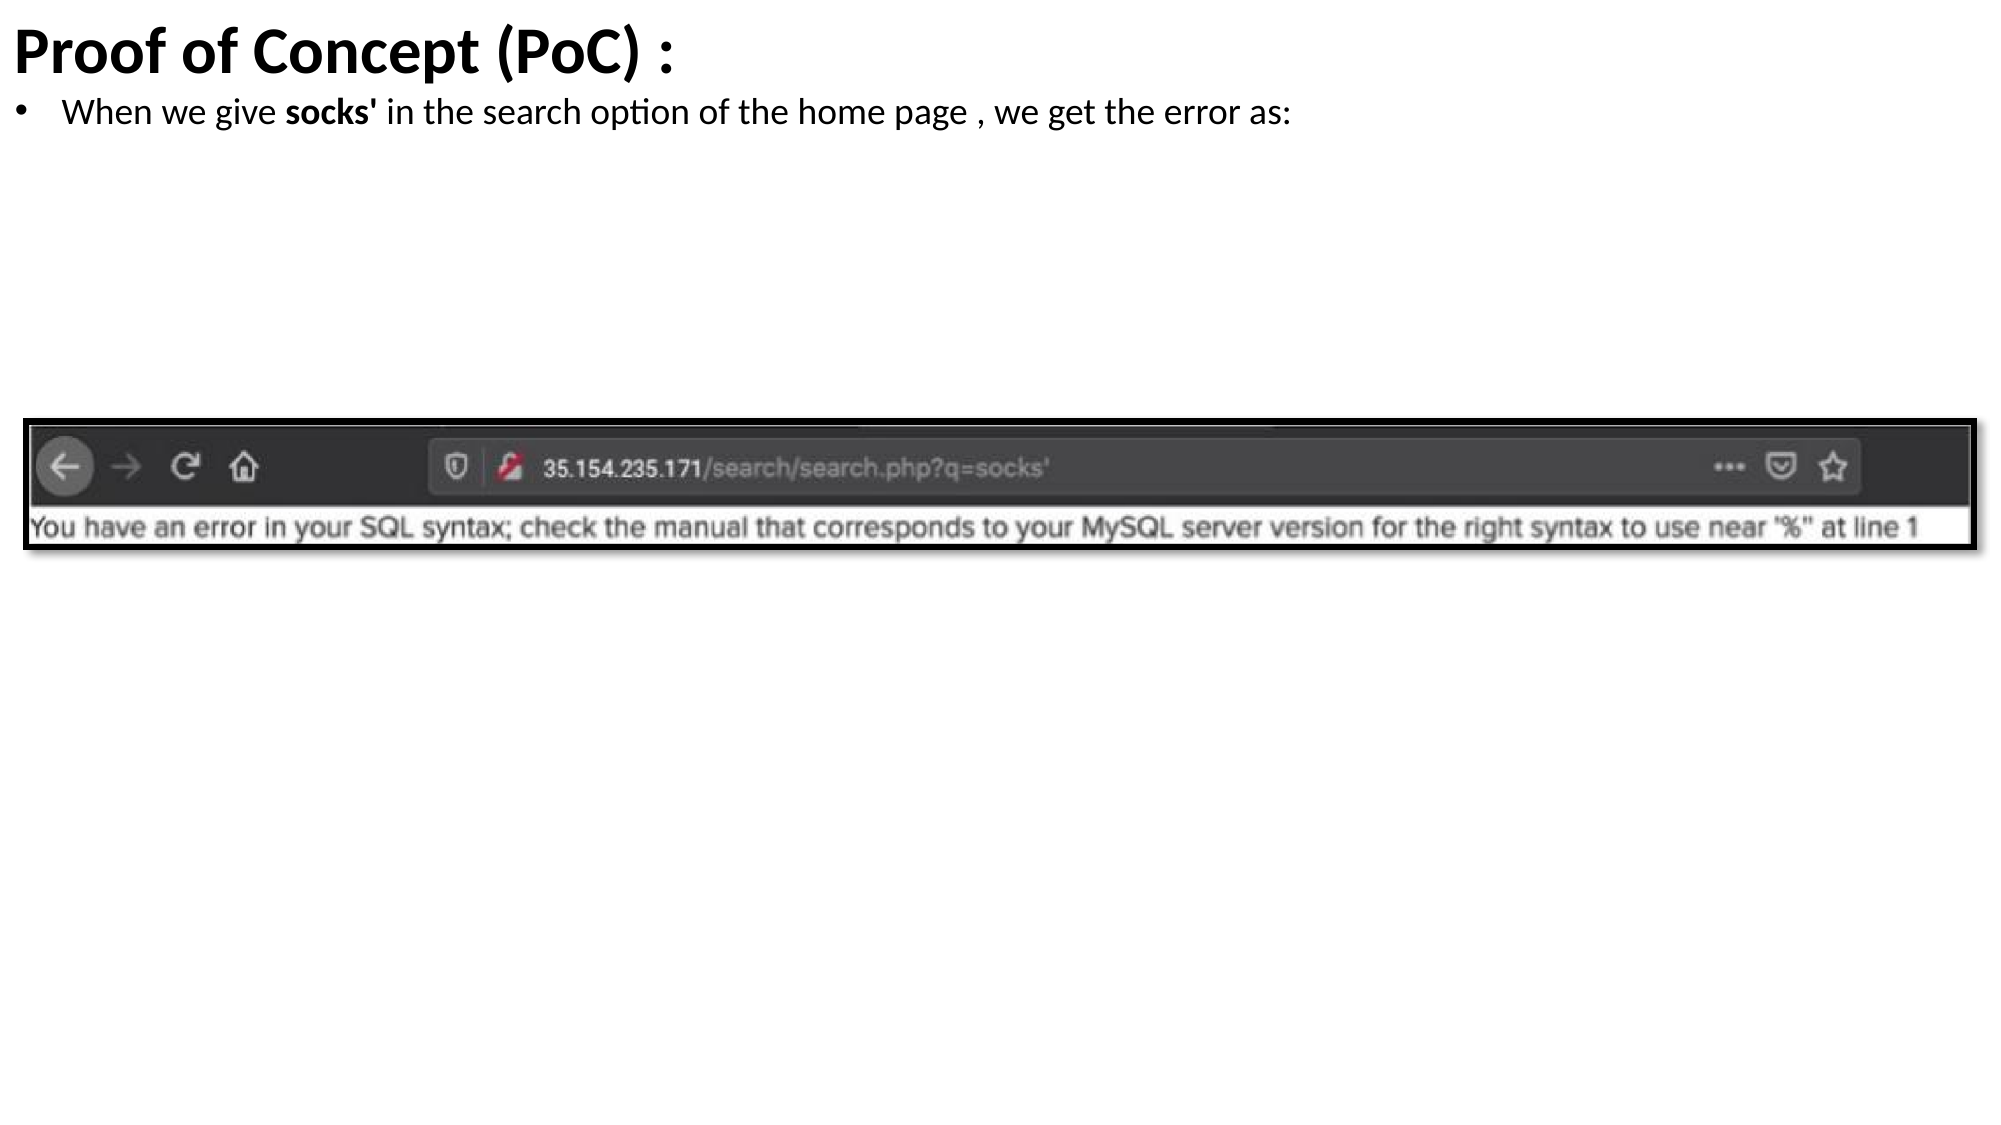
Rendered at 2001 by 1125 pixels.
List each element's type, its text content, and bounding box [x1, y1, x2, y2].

text_box Proof of Concept (PoC) : When we give socks' in the search option of the home page , we get the error as: [0, 0, 2000, 140]
picture [29, 424, 1971, 544]
